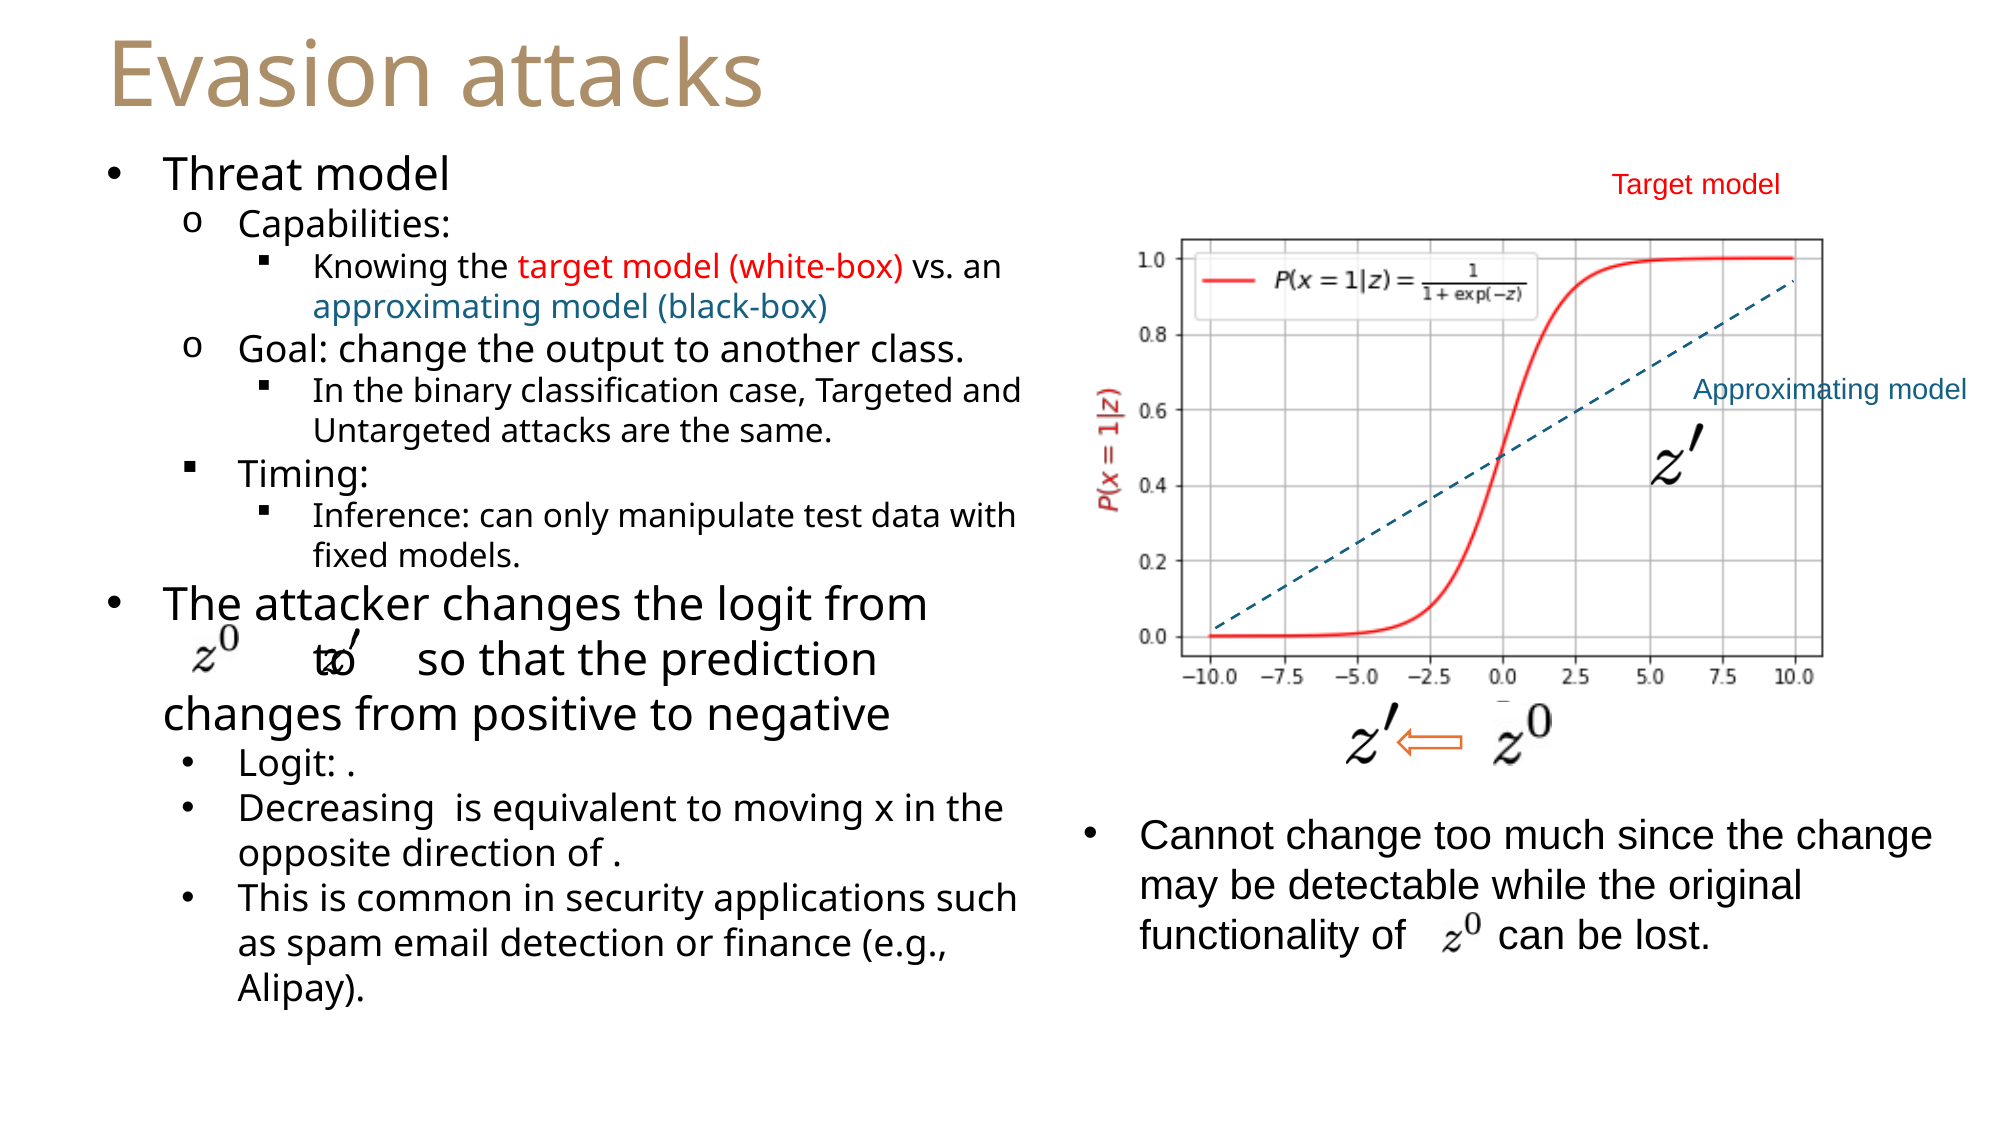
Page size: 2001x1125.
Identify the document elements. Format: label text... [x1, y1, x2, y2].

text_box Target model [1596, 158, 1796, 208]
text_box [1399, 737, 1463, 758]
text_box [1214, 280, 1794, 629]
picture [1081, 219, 1841, 766]
picture [1441, 910, 1481, 953]
text_box Approximating model [1841, 363, 1983, 413]
picture [191, 622, 240, 674]
picture [319, 627, 360, 676]
text_box Cannot change too much since the change may be detectable while the original functionality of can be lost. [993, 800, 1994, 965]
text_box Evasion attacks [91, 4, 1900, 149]
